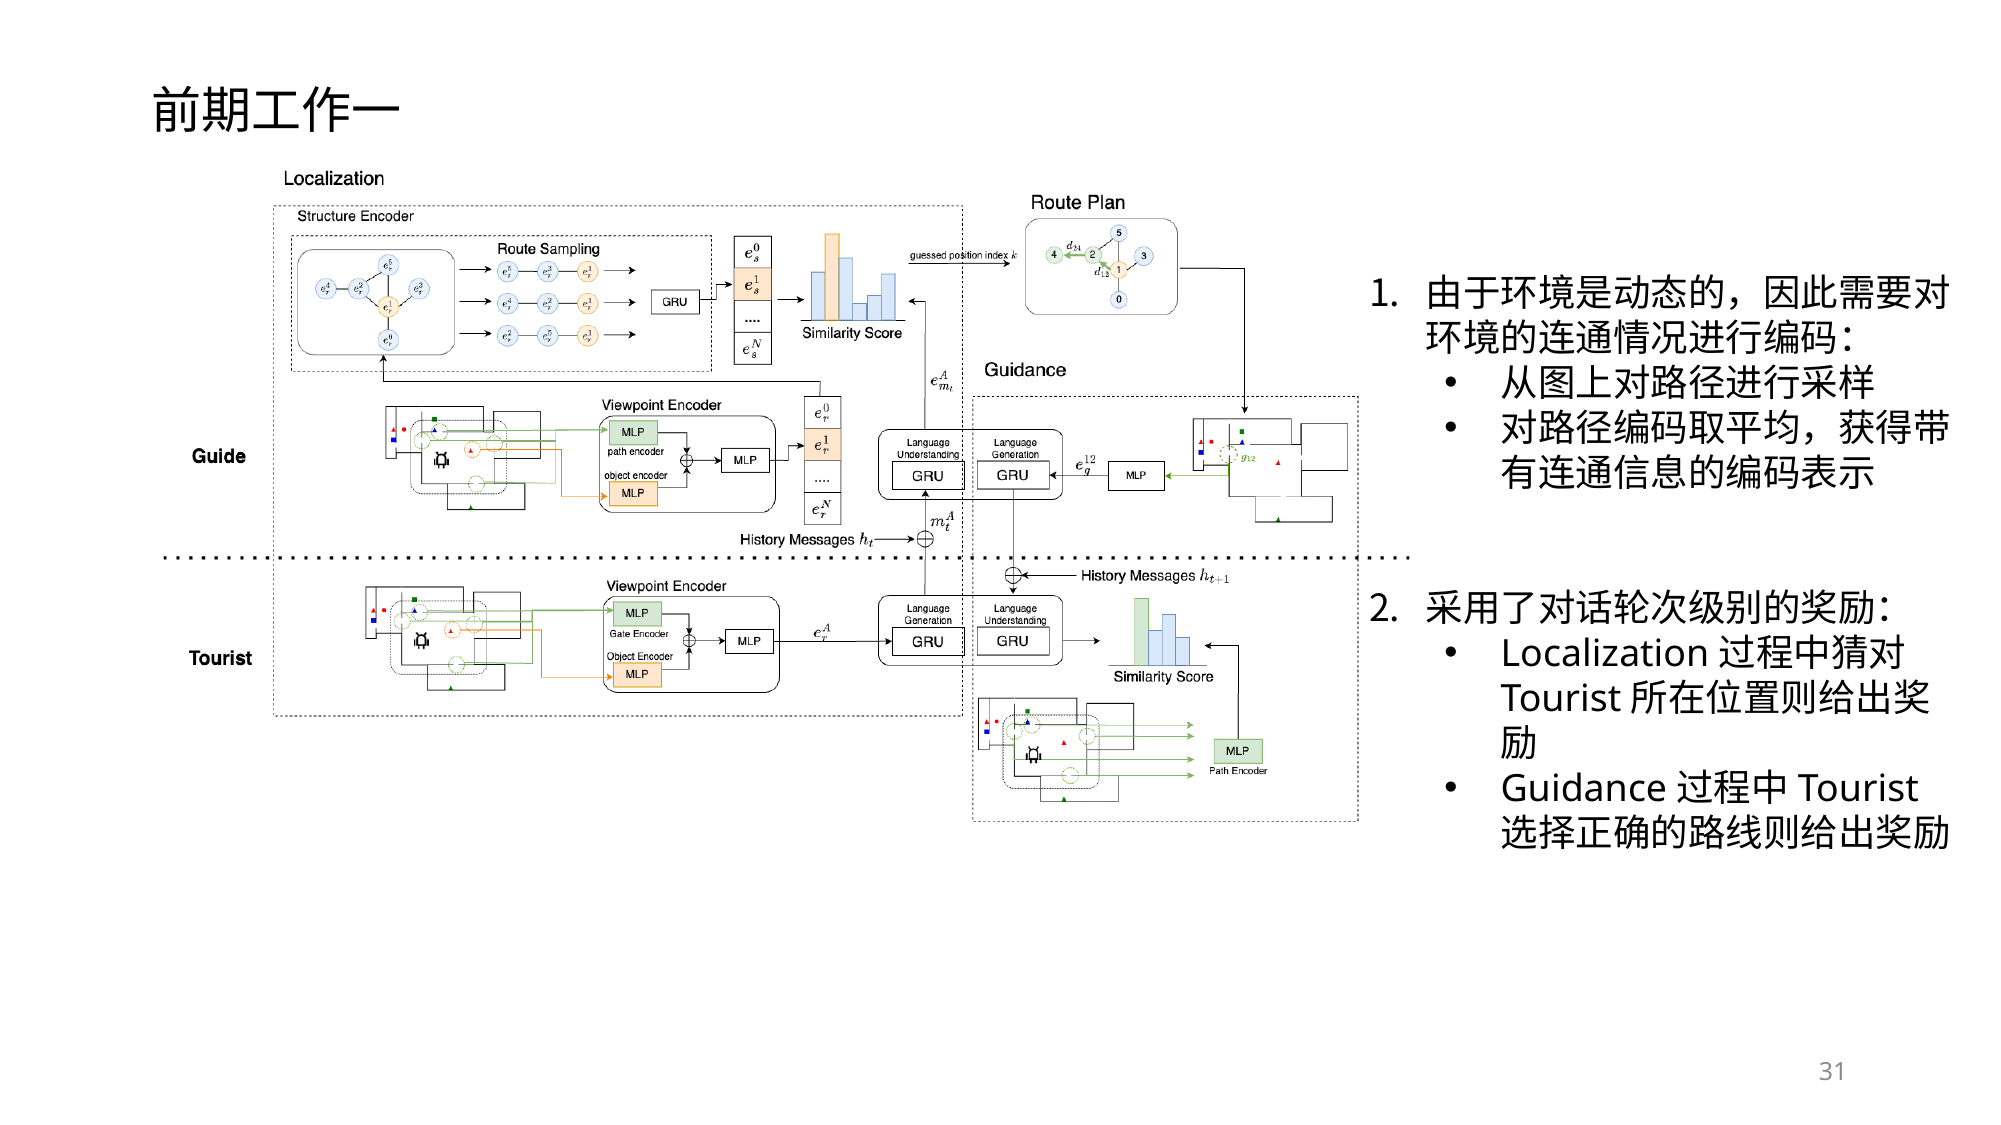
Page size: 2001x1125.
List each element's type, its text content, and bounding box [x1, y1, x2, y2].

picture [161, 162, 1416, 822]
text_box 前期工作一 [136, 70, 417, 146]
text_box 由于环境是动态的，因此需要对环境的连通情况进行编码： 从图上对路径进行采样 对路径编码取平均，获得带有连通信息的编码表示 采用了对话轮次级别的奖励： Localization过程中猜对Tourist所在位置则给出奖励 Guidance过程中Tourist选择正确的路线则给出奖励 [1354, 261, 1970, 907]
slide_number 31 [1412, 1042, 1863, 1103]
